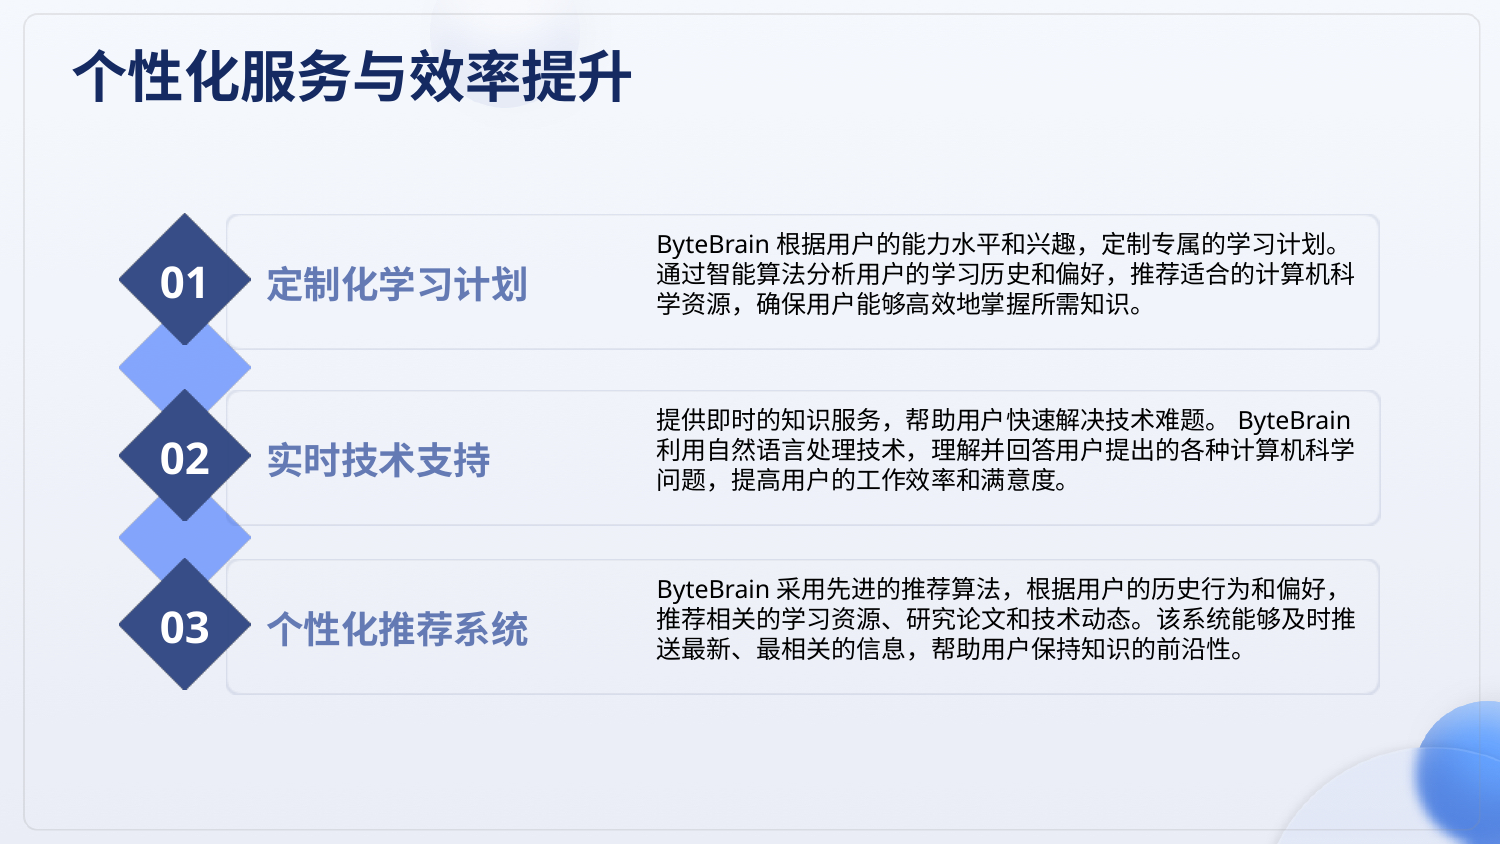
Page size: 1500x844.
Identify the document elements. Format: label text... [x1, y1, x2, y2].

text_box 个性化服务与效率提升 [55, 16, 1452, 124]
picture [0, 0, 1500, 844]
text_box 01 [128, 232, 138, 323]
text_box 02 [128, 408, 138, 500]
text_box 03 [128, 577, 138, 668]
